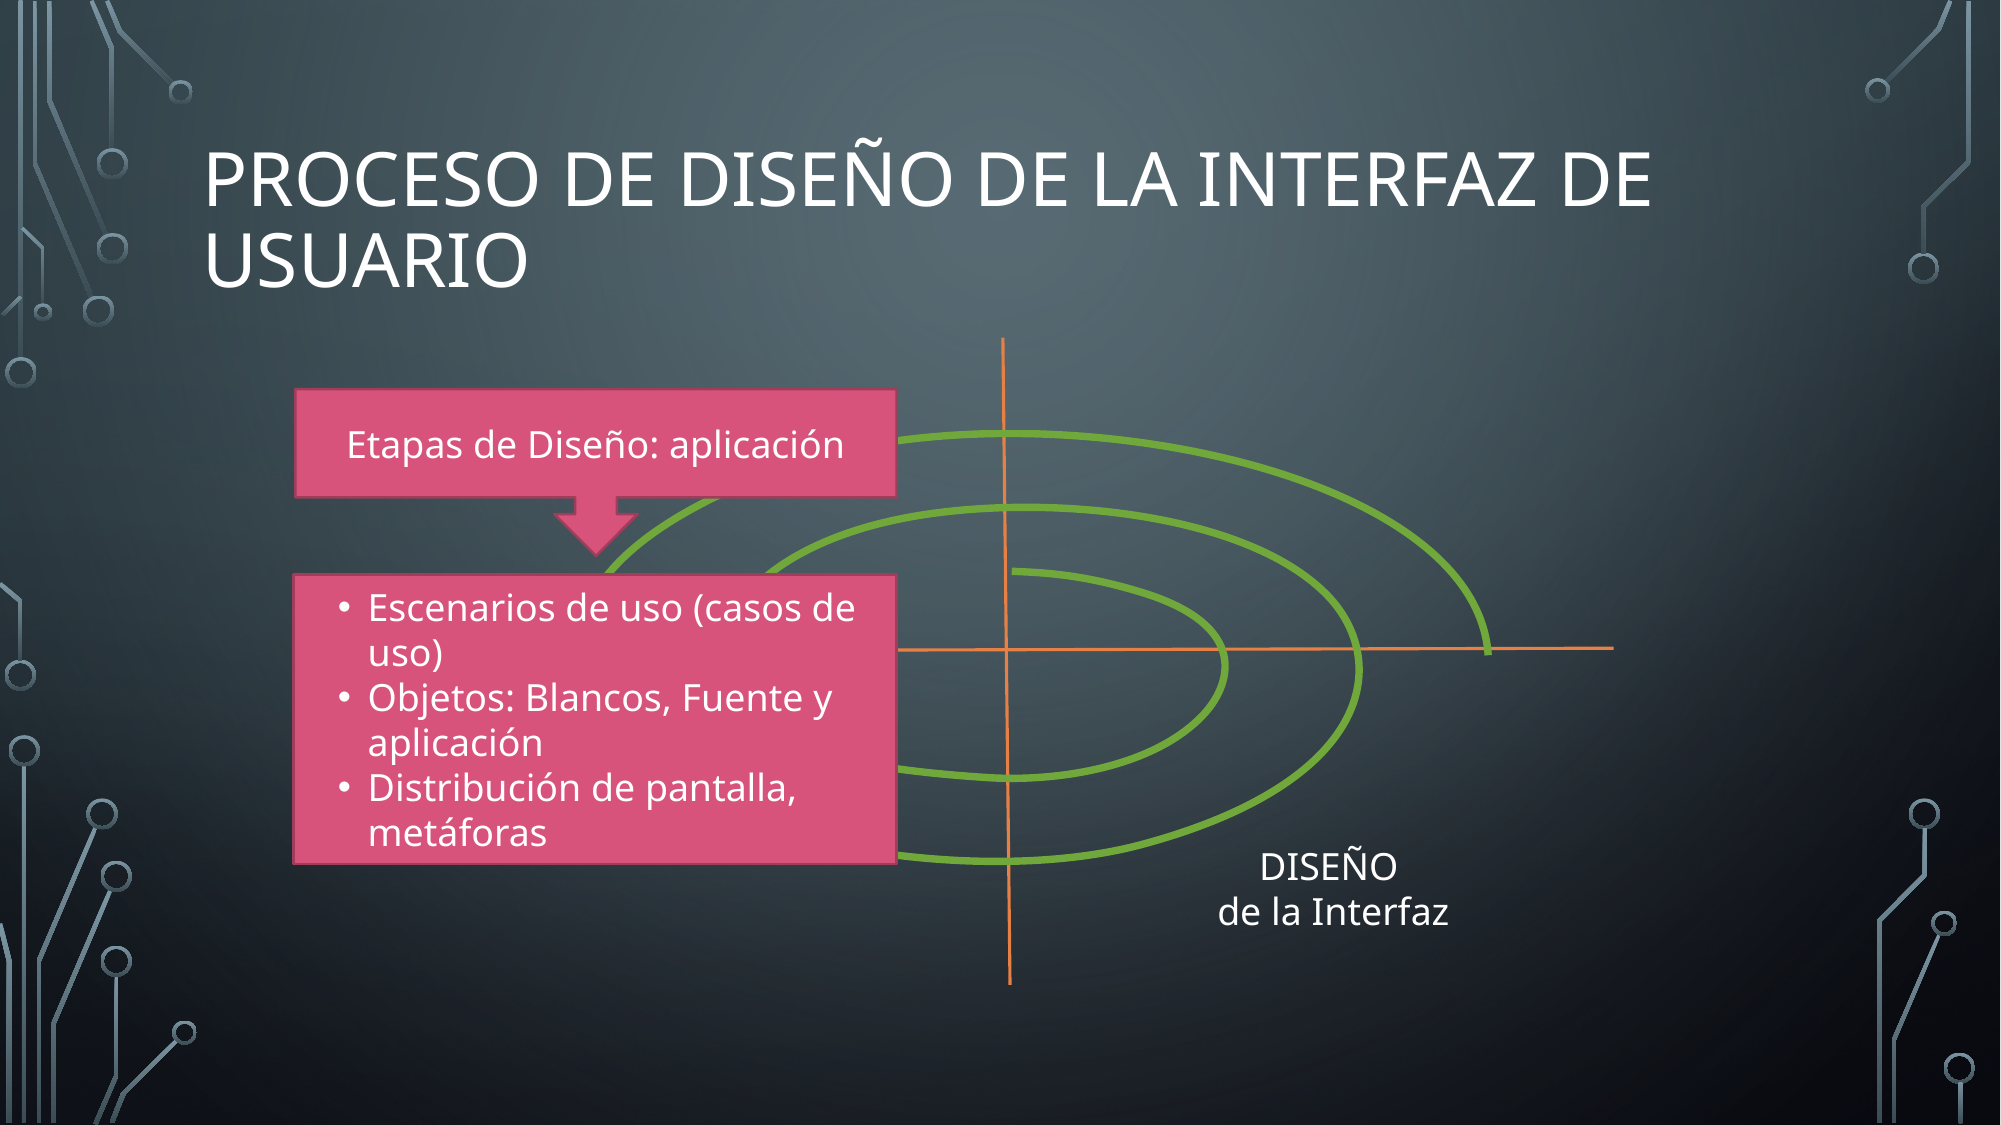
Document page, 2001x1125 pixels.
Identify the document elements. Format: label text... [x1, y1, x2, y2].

text_box Etapas de Diseño: aplicación [294, 387, 898, 537]
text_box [431, 647, 575, 652]
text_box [1002, 337, 1011, 430]
title Proceso de diseño de la interfaz de usuario [187, 101, 1813, 344]
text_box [1002, 867, 1011, 986]
text_box Diseño de la Interfaz [1139, 835, 1528, 941]
picture [575, 430, 1493, 867]
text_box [1493, 647, 1614, 652]
text_box Escenarios de uso (casos de uso) Objetos: Blancos, Fuente y aplicación Distribución de pantalla, metáforas [292, 573, 575, 865]
